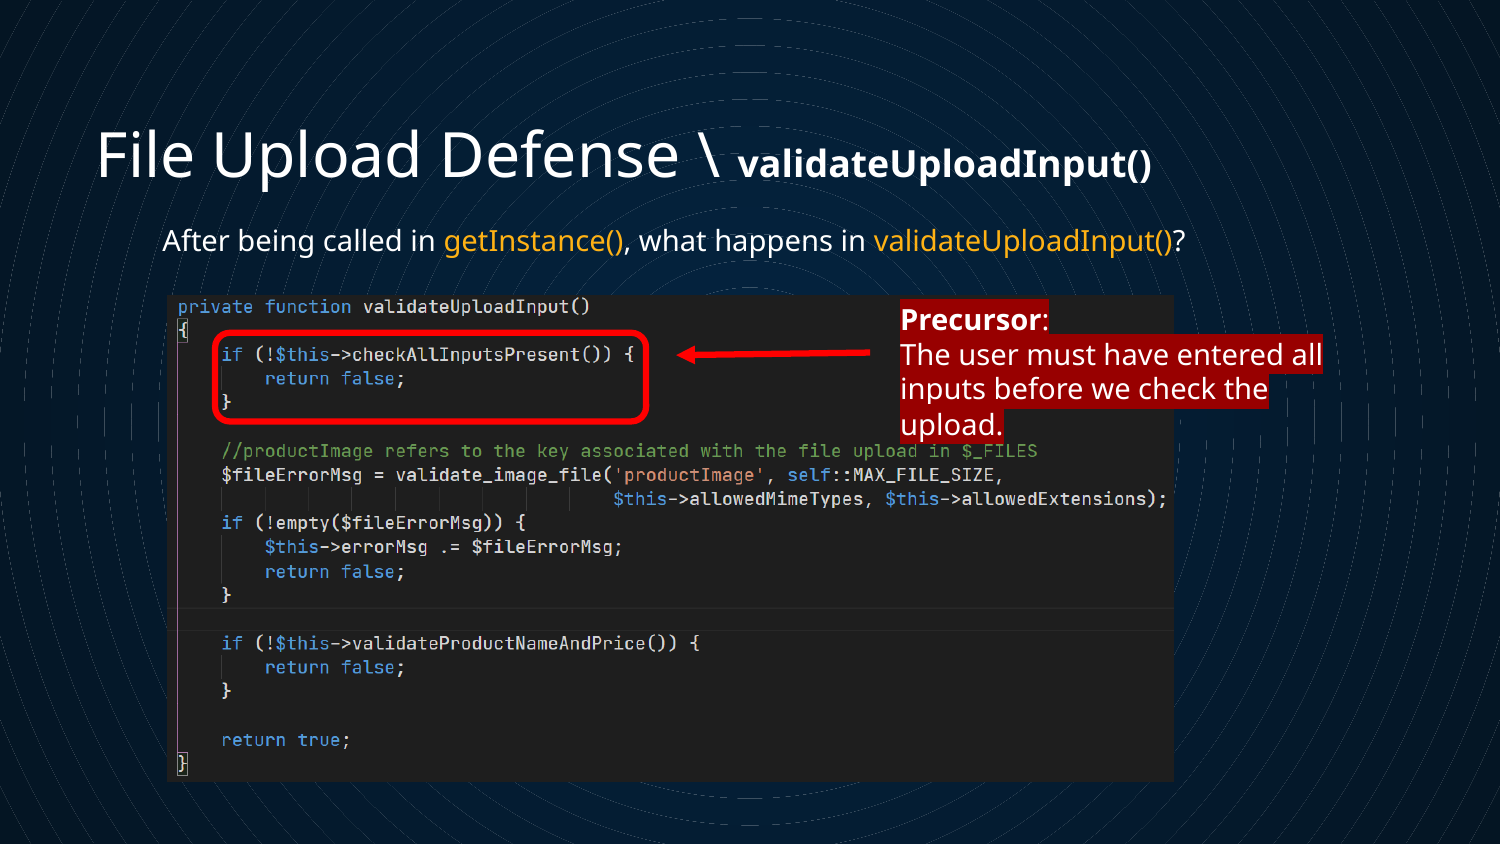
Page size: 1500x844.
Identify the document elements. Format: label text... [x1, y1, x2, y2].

text_box Precursor: The user must have entered all inputs before we check the upload. [1176, 285, 1351, 451]
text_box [675, 352, 871, 356]
title File Upload Defense \ validateUploadInput() [80, 105, 1396, 206]
picture [167, 295, 1174, 782]
text_box [90, 215, 164, 784]
text_box After being called in getInstance(), what happens in validateUploadInput()? [147, 206, 1314, 296]
text_box [1178, 215, 1357, 784]
